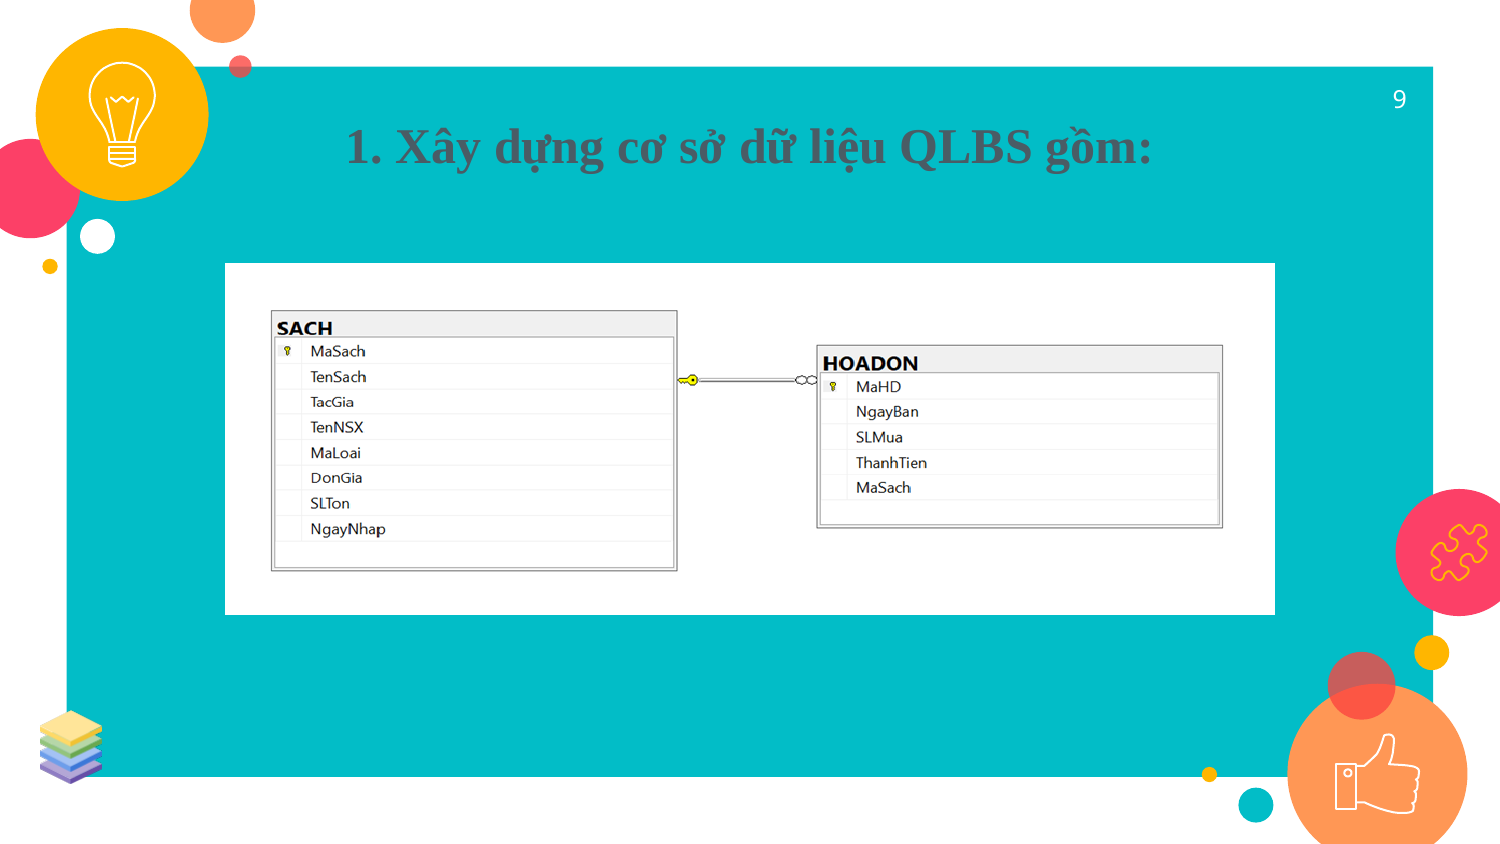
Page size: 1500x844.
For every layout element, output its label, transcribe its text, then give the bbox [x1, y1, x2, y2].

title 1. Xây dựng cơ sở dữ liệu QLBS gồm: [112, 68, 1388, 216]
slide_number 9 [1331, 68, 1422, 134]
picture [224, 263, 1276, 615]
picture [40, 710, 102, 785]
